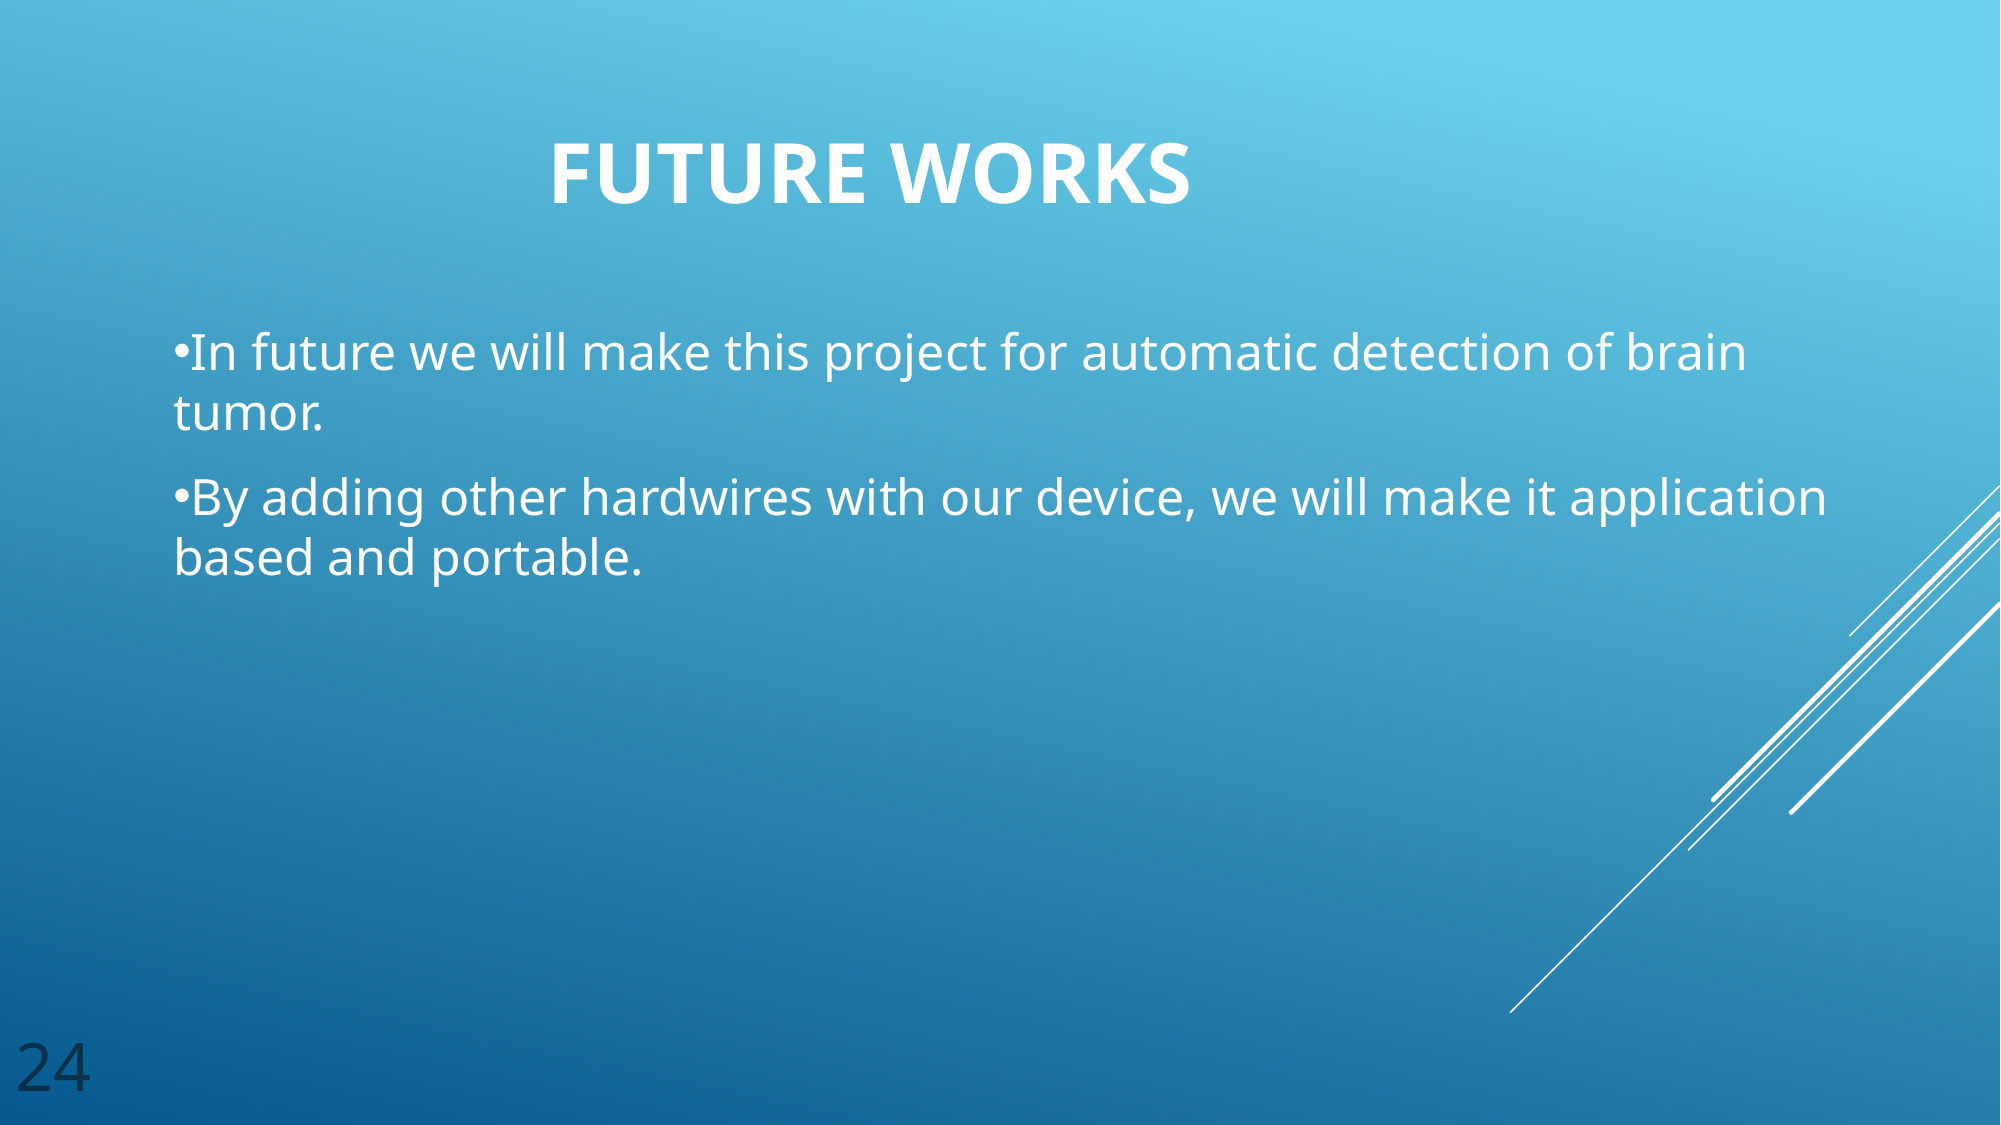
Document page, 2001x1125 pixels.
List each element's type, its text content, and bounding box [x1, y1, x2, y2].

text_box In future we will make this project for automatic detection of brain tumor. By adding other hardwires with our device, we will make it application based and portable. [158, 312, 1845, 908]
title Future Works [170, 46, 1571, 294]
text_box 24 [0, 1032, 108, 1124]
